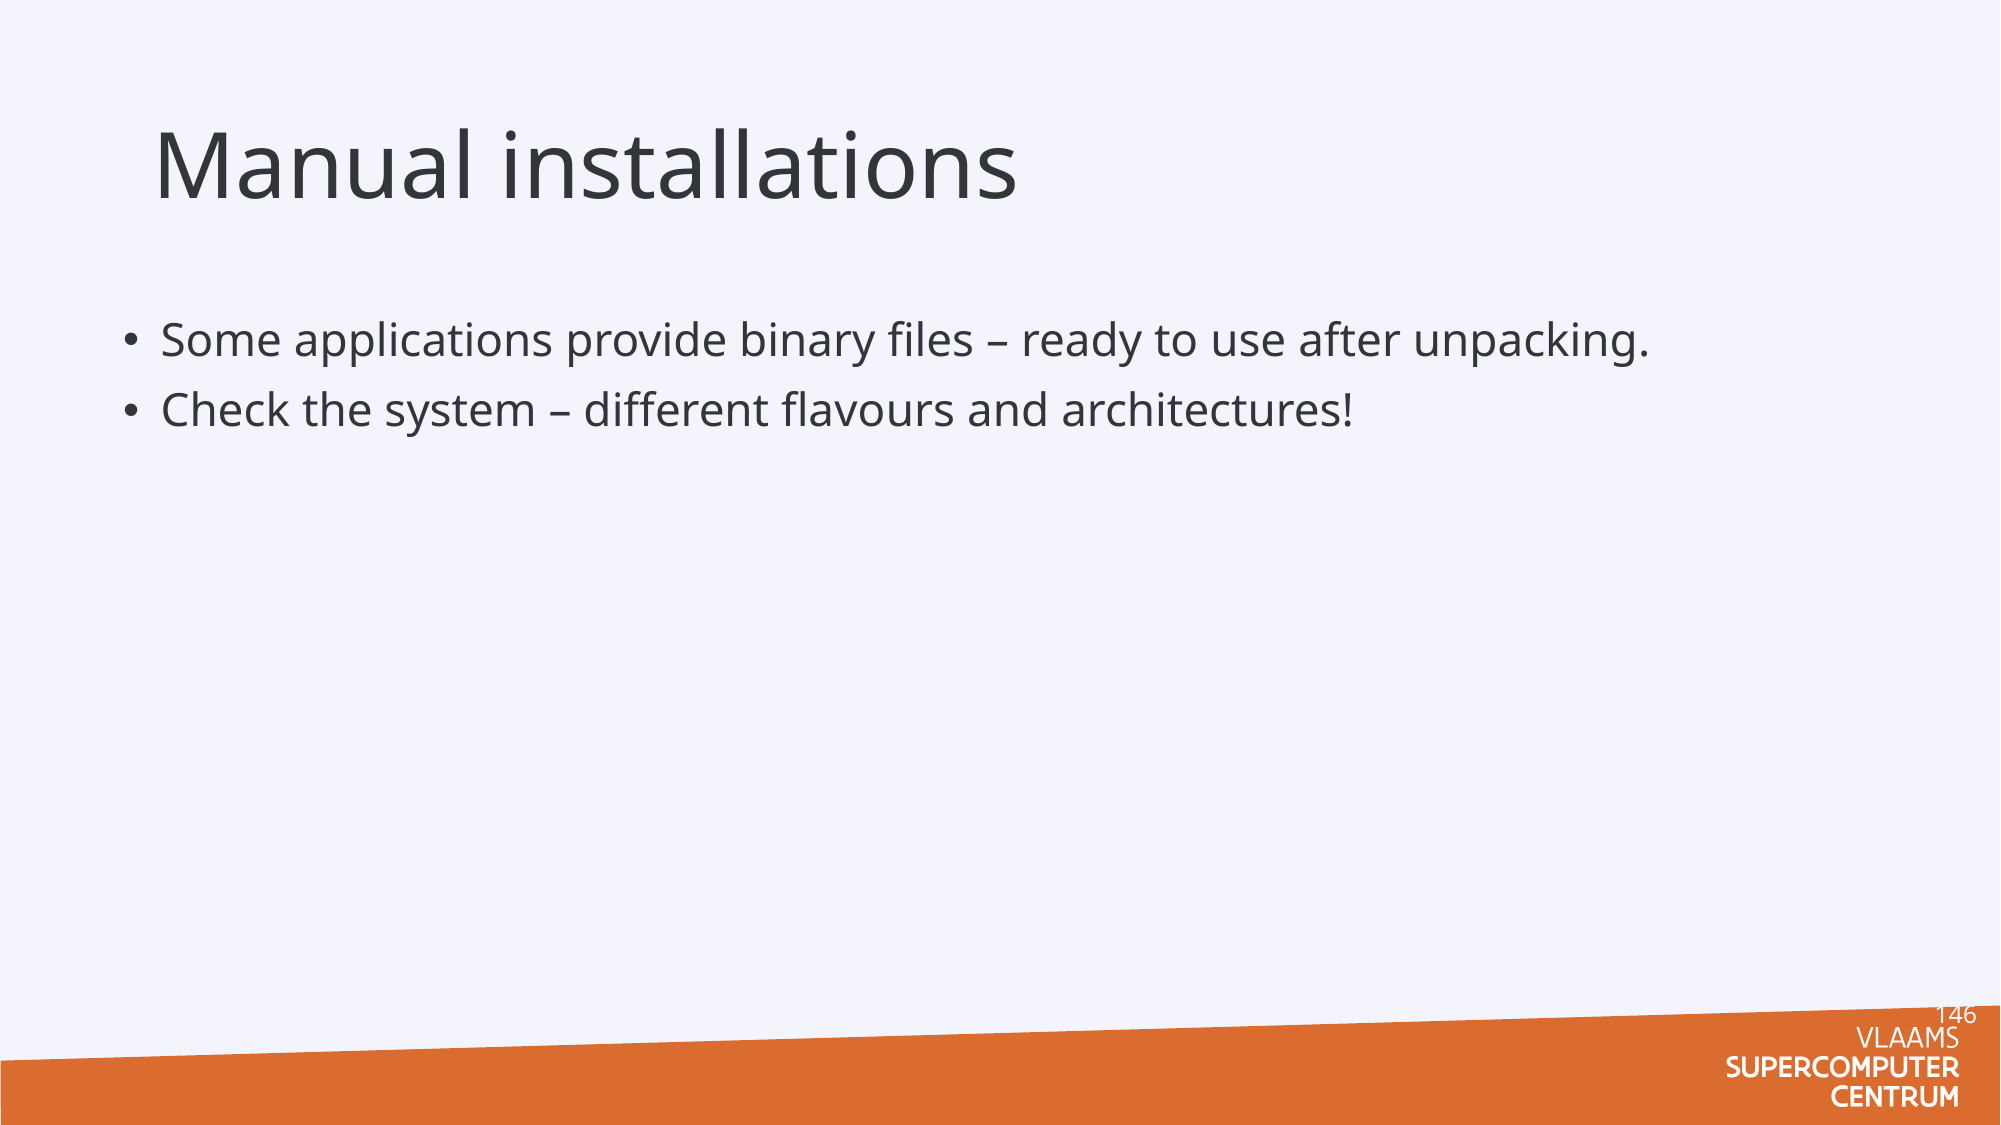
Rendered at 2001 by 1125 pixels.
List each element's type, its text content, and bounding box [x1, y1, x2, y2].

list Some applications provide binary files – ready to use after unpacking. Check the system – different flavours and architectures! [123, 317, 1863, 600]
picture [1725, 1021, 1960, 1117]
slide_number 146 [1787, 992, 1993, 1040]
title Manual installations [137, 59, 1863, 278]
